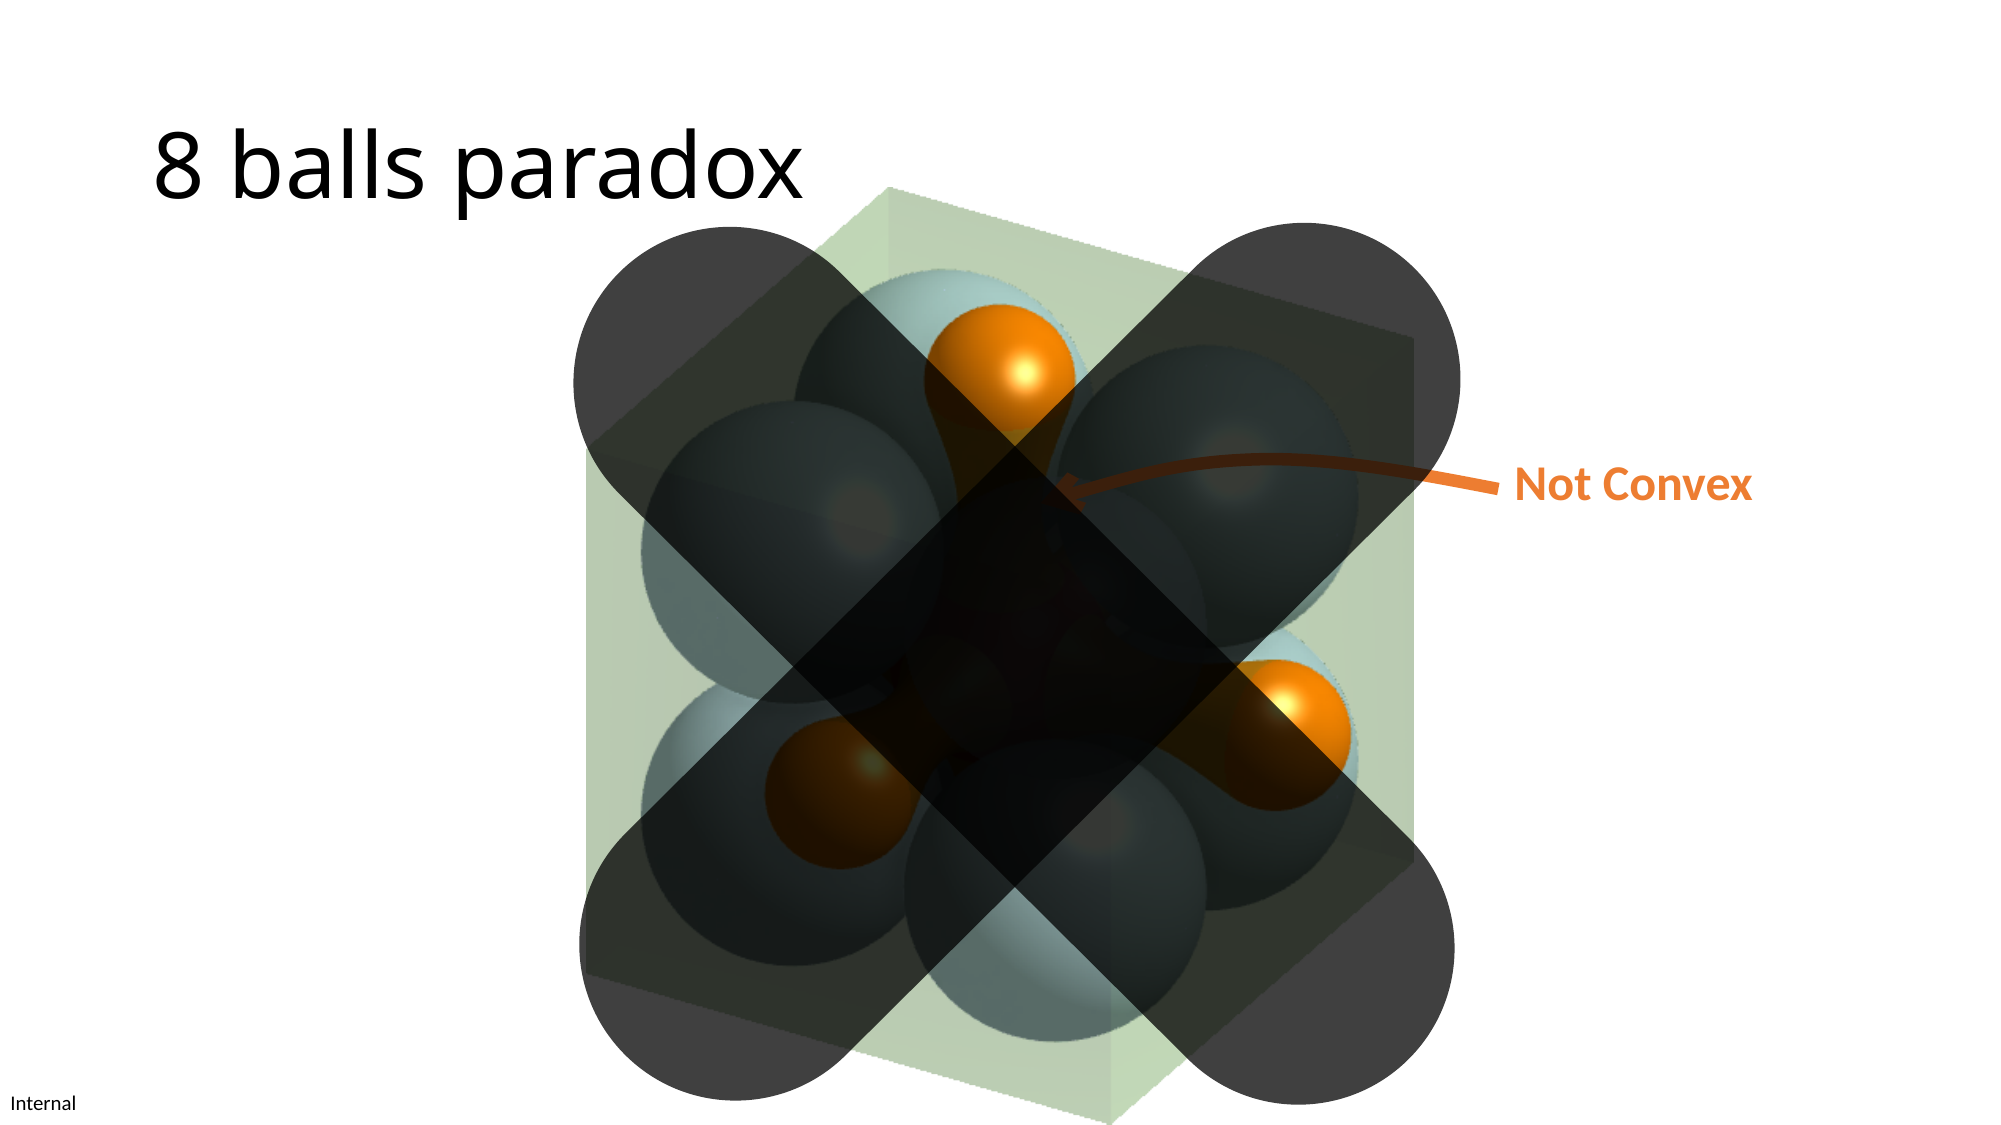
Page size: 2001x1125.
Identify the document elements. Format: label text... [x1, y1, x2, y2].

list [586, 187, 1414, 1125]
title 8 balls paradox [137, 59, 1863, 278]
text_box Not Convex [1499, 443, 1769, 518]
text_box [1414, 472, 1499, 492]
